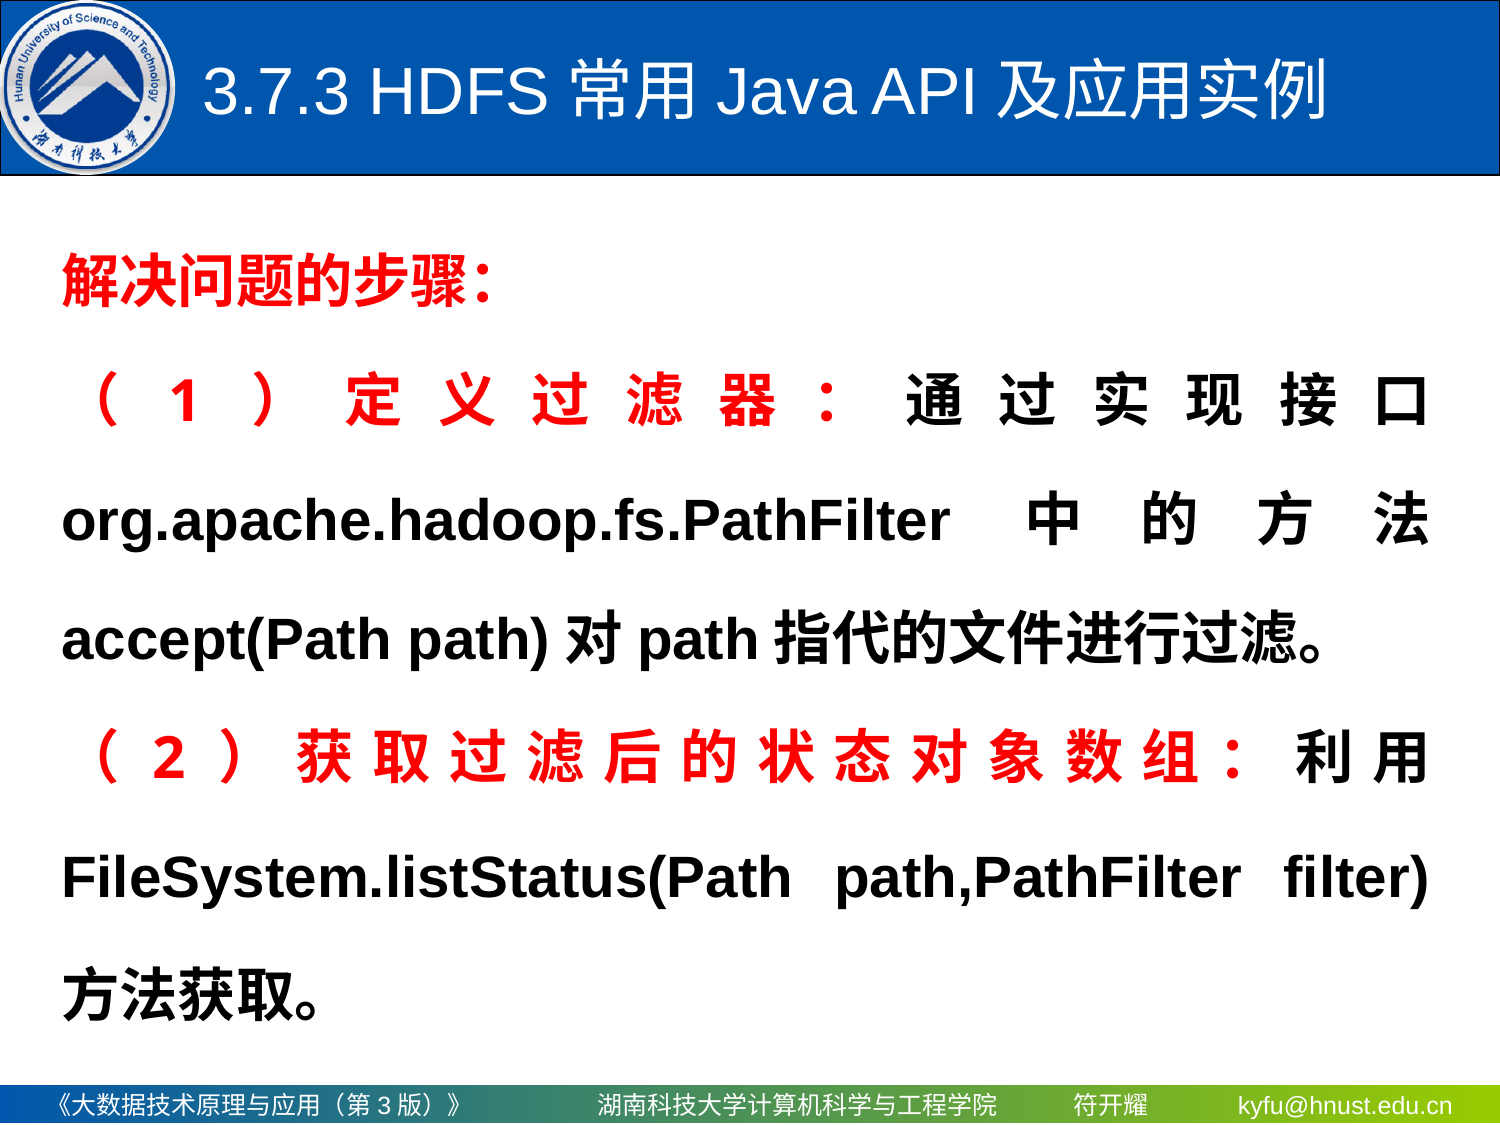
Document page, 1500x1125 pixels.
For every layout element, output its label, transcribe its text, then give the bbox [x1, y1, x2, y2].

title 3.7.3 HDFS常用Java API及应用实例 [187, 12, 1500, 163]
text_box 解决问题的步骤： （1）定义过滤器：通过实现接口org.apache.hadoop.fs.PathFilter中的方法accept(Path path)对path指代的文件进行过滤。 （2）获取过滤后的状态对象数组：利用FileSystem.listStatus(Path path,PathFilter filter)方法获取。 [46, 187, 1460, 1035]
picture [0, 0, 176, 175]
